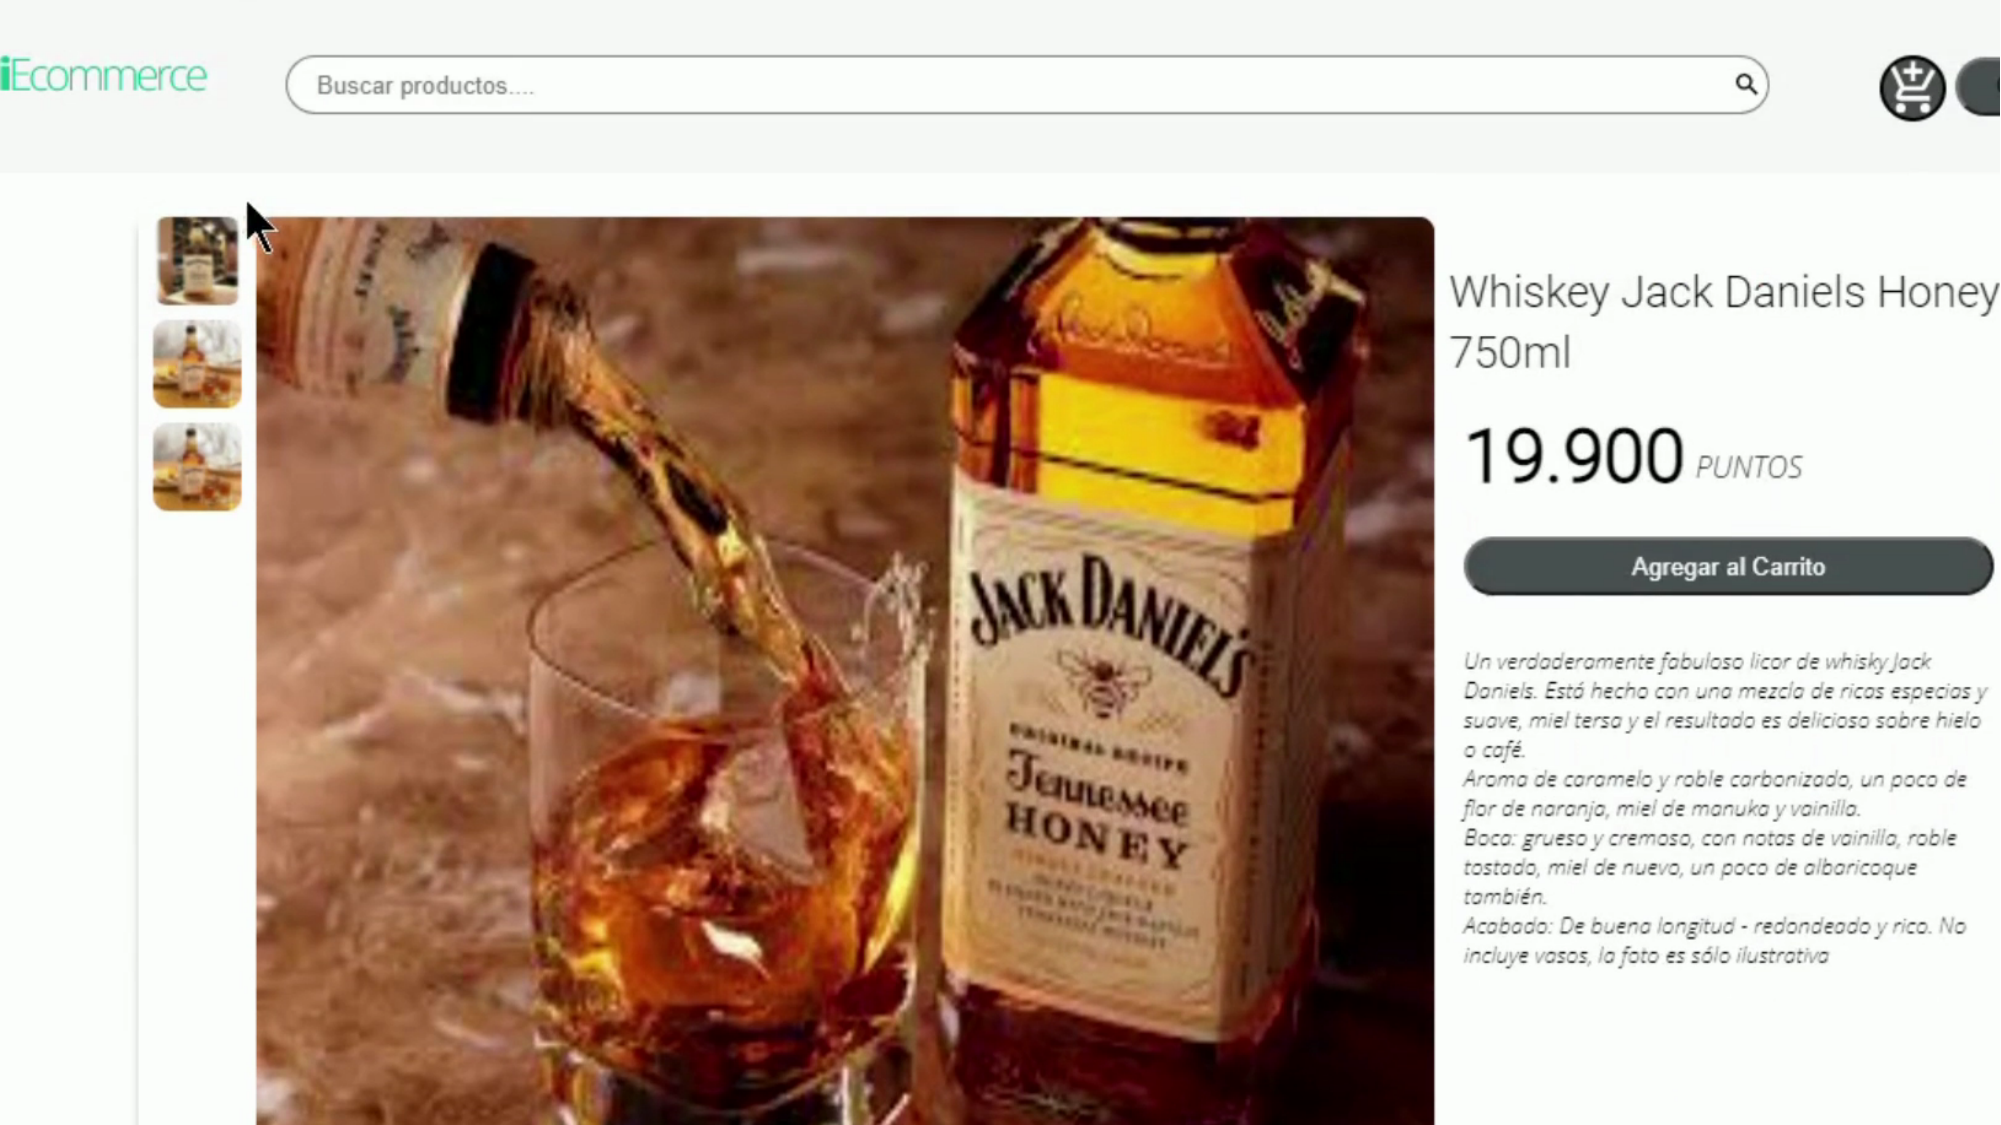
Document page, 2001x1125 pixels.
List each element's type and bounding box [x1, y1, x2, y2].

list [0, 0, 2000, 1125]
